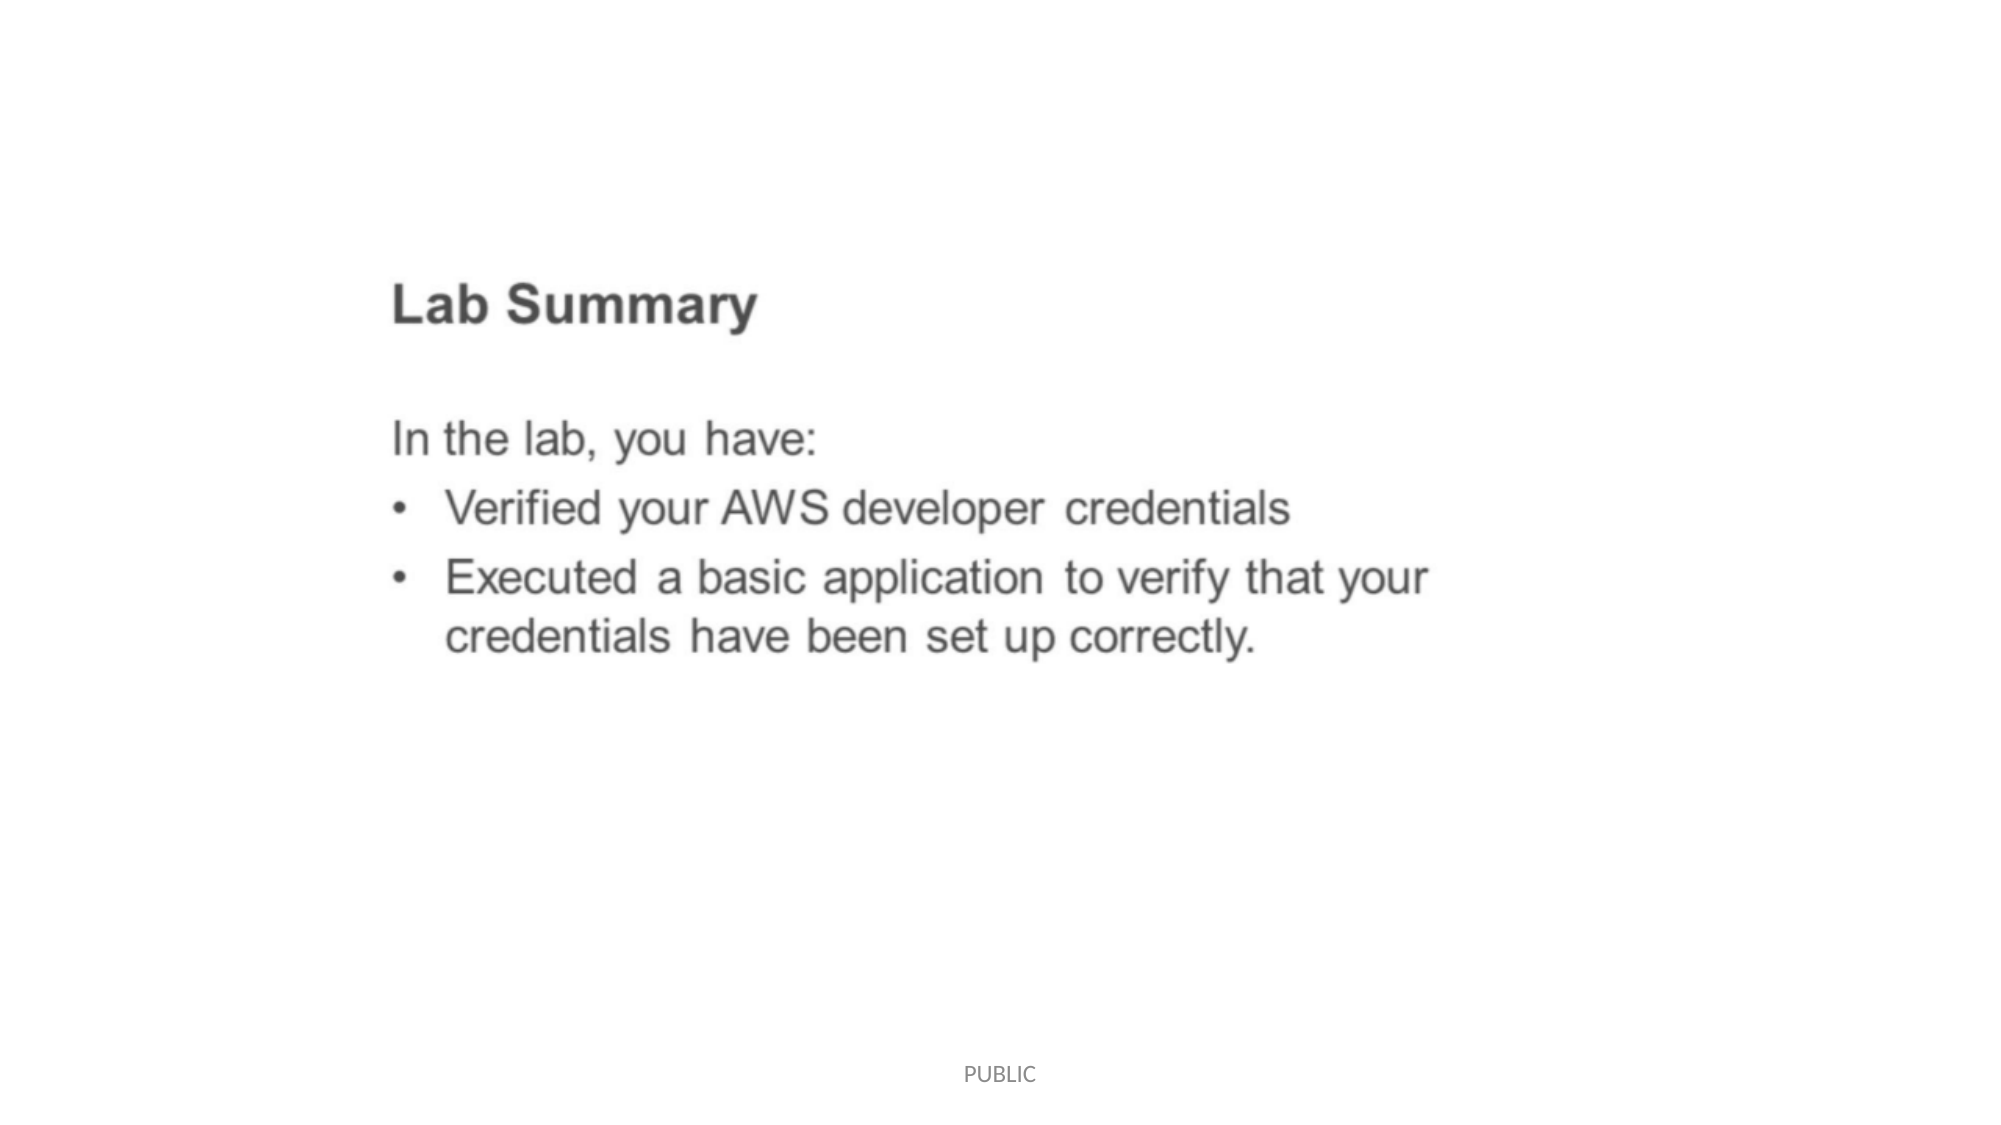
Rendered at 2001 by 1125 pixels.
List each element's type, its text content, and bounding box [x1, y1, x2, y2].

picture [354, 258, 1475, 711]
footer PUBLIC [662, 1042, 1338, 1103]
